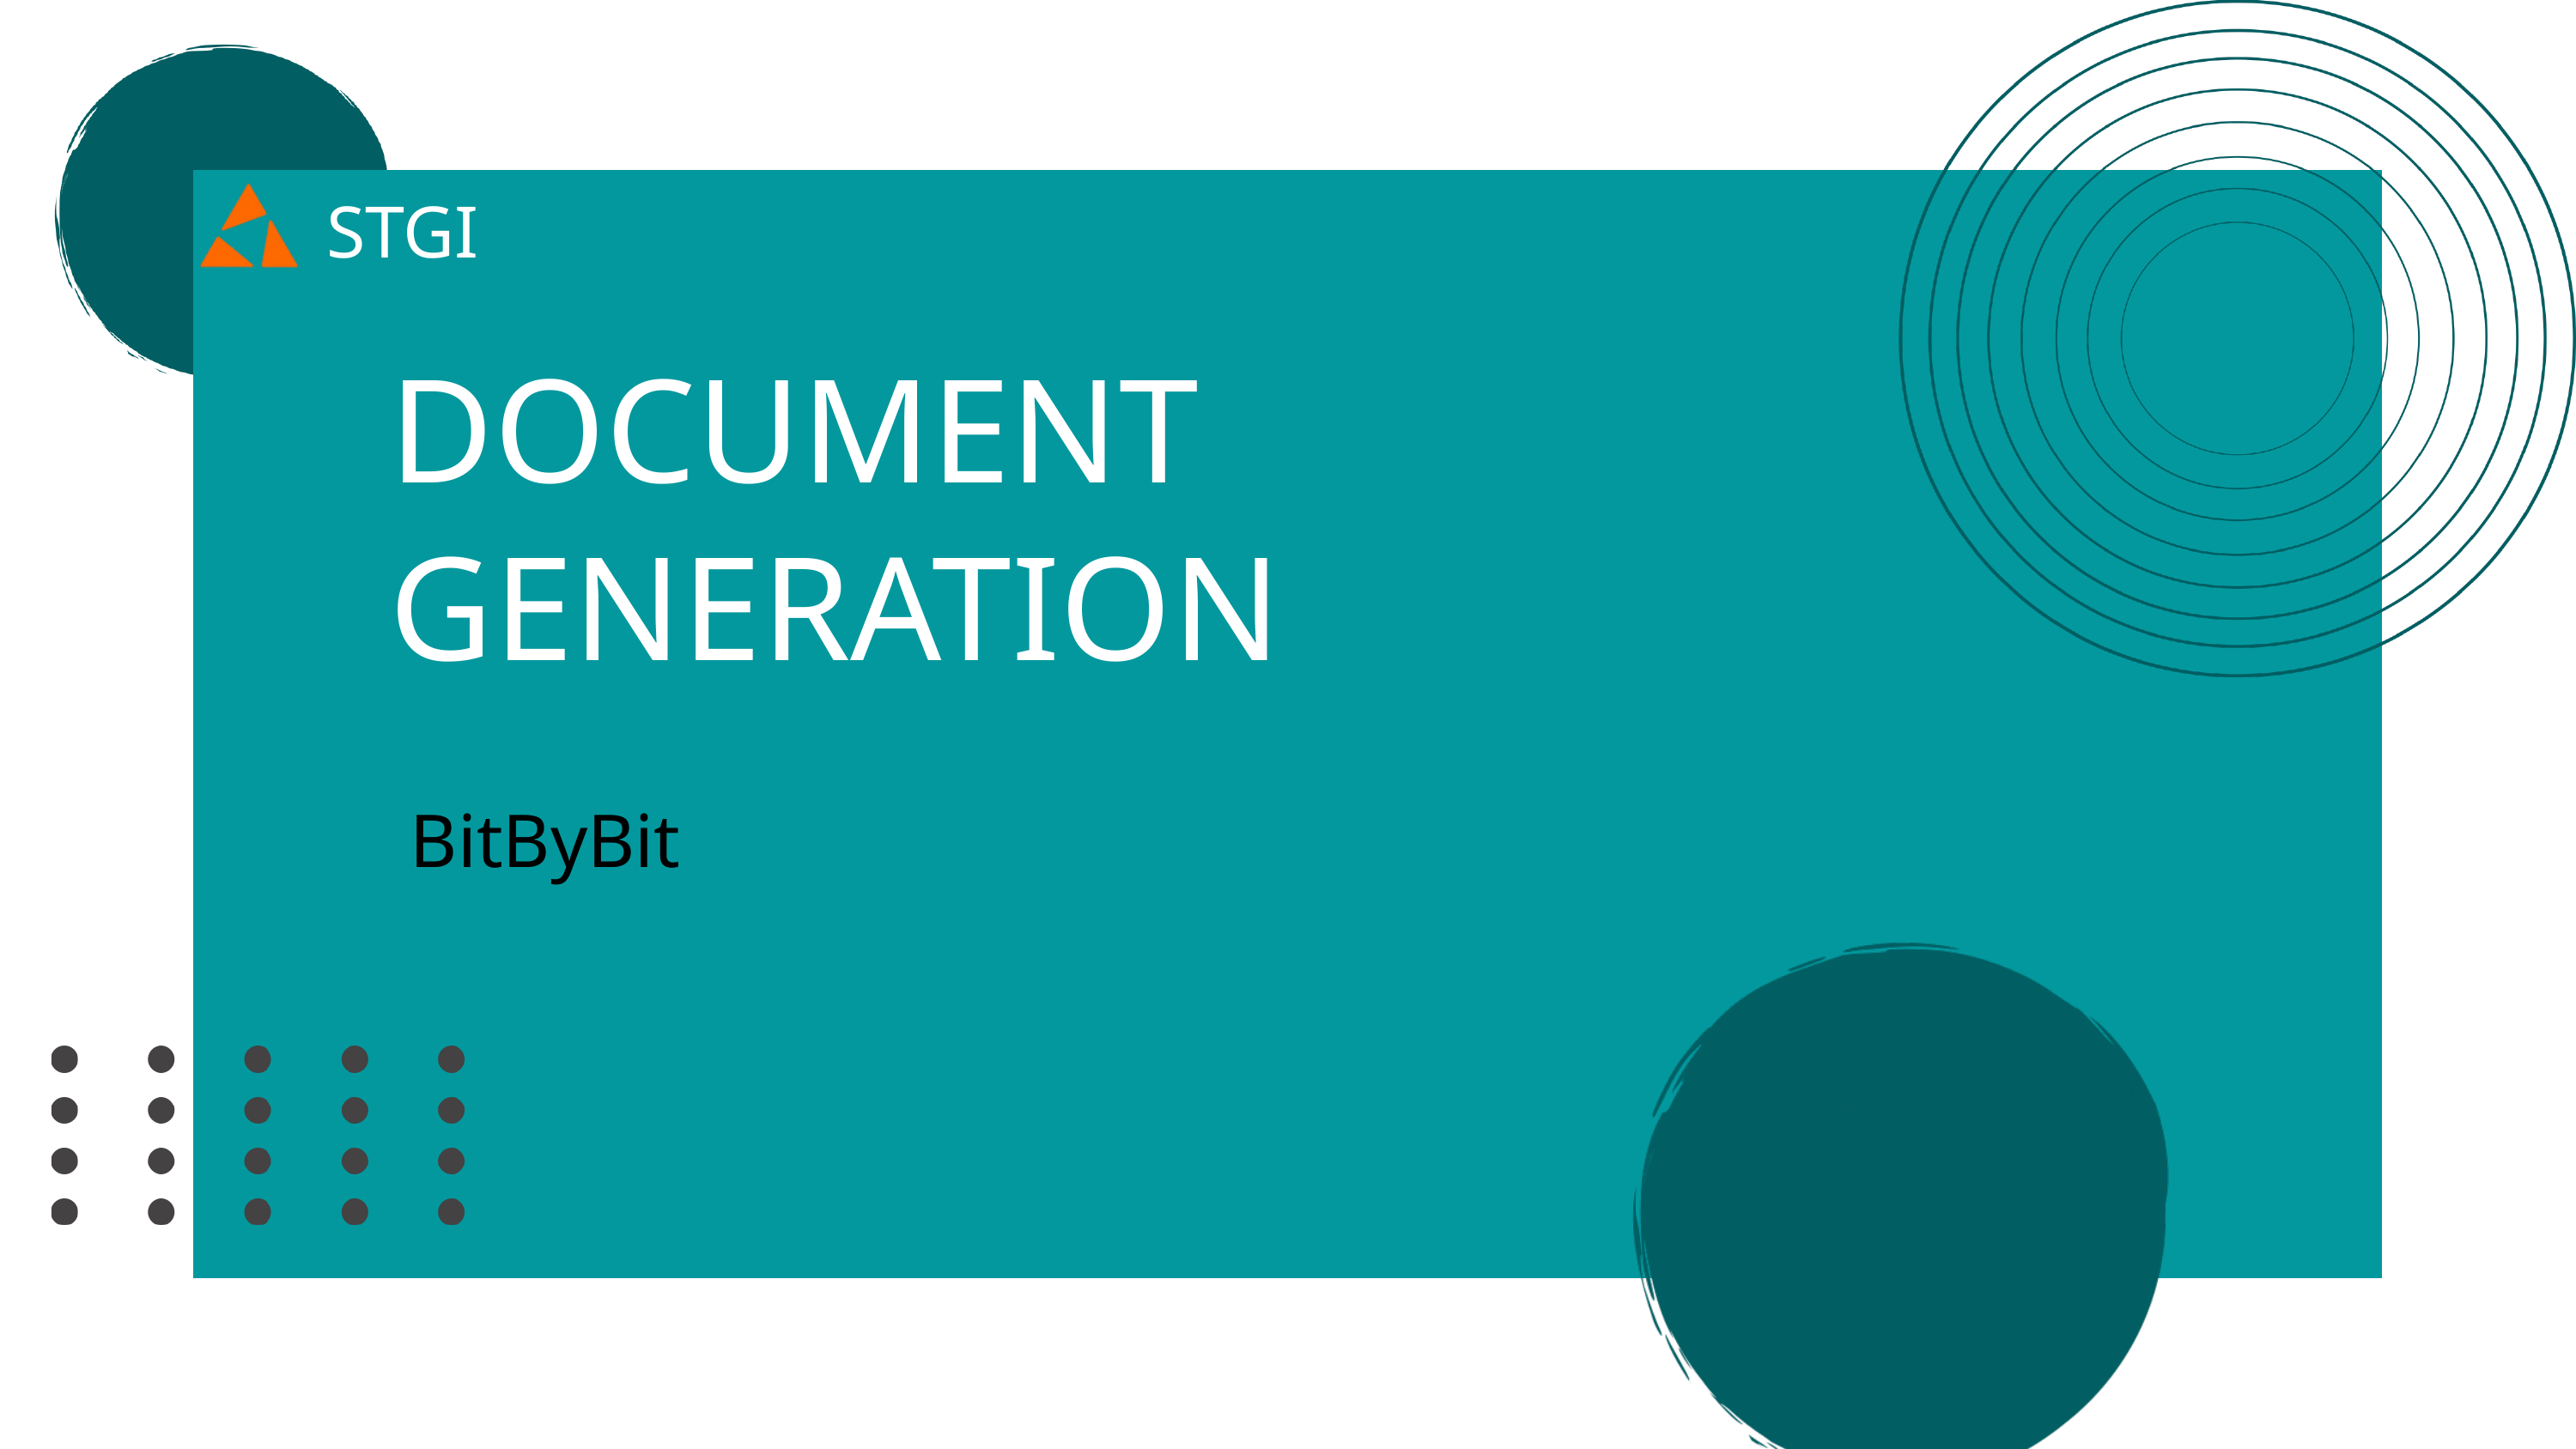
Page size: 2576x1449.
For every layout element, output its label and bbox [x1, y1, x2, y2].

text_box [193, 170, 2383, 1279]
text_box [51, 1046, 189, 1225]
text_box [1899, 0, 2576, 677]
text_box [1627, 1286, 2171, 1449]
text_box [51, 42, 390, 378]
